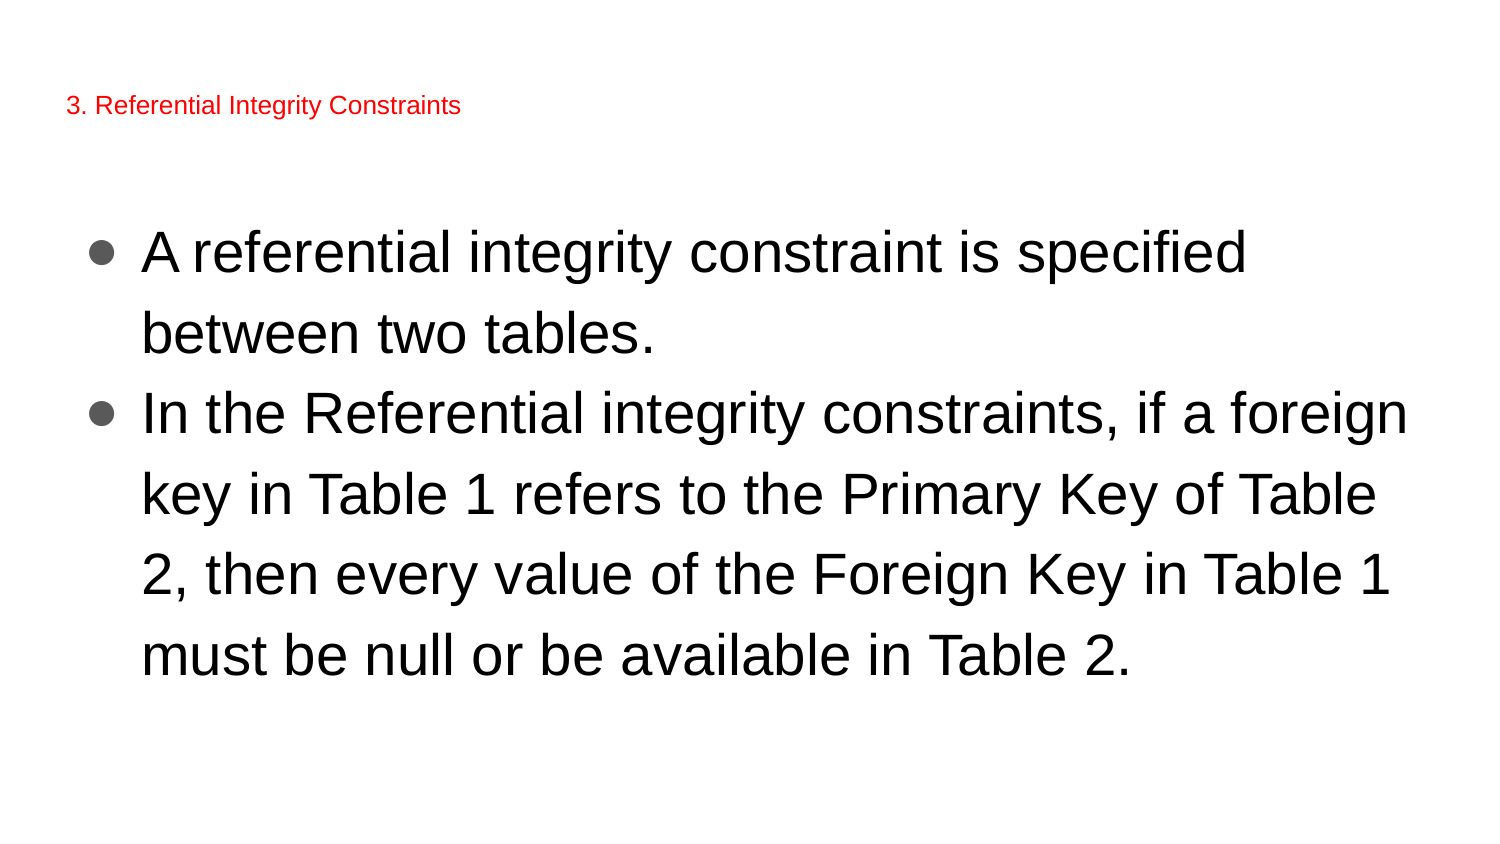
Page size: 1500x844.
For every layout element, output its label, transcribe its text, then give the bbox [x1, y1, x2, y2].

list A referential integrity constraint is specified between two tables. In the Referential integrity constraints, if a foreign key in Table 1 refers to the Primary Key of Table 2, then every value of the Foreign Key in Table 1 must be null or be available in Table 2. [51, 189, 1449, 750]
title 3. Referential Integrity Constraints [51, 72, 1449, 167]
